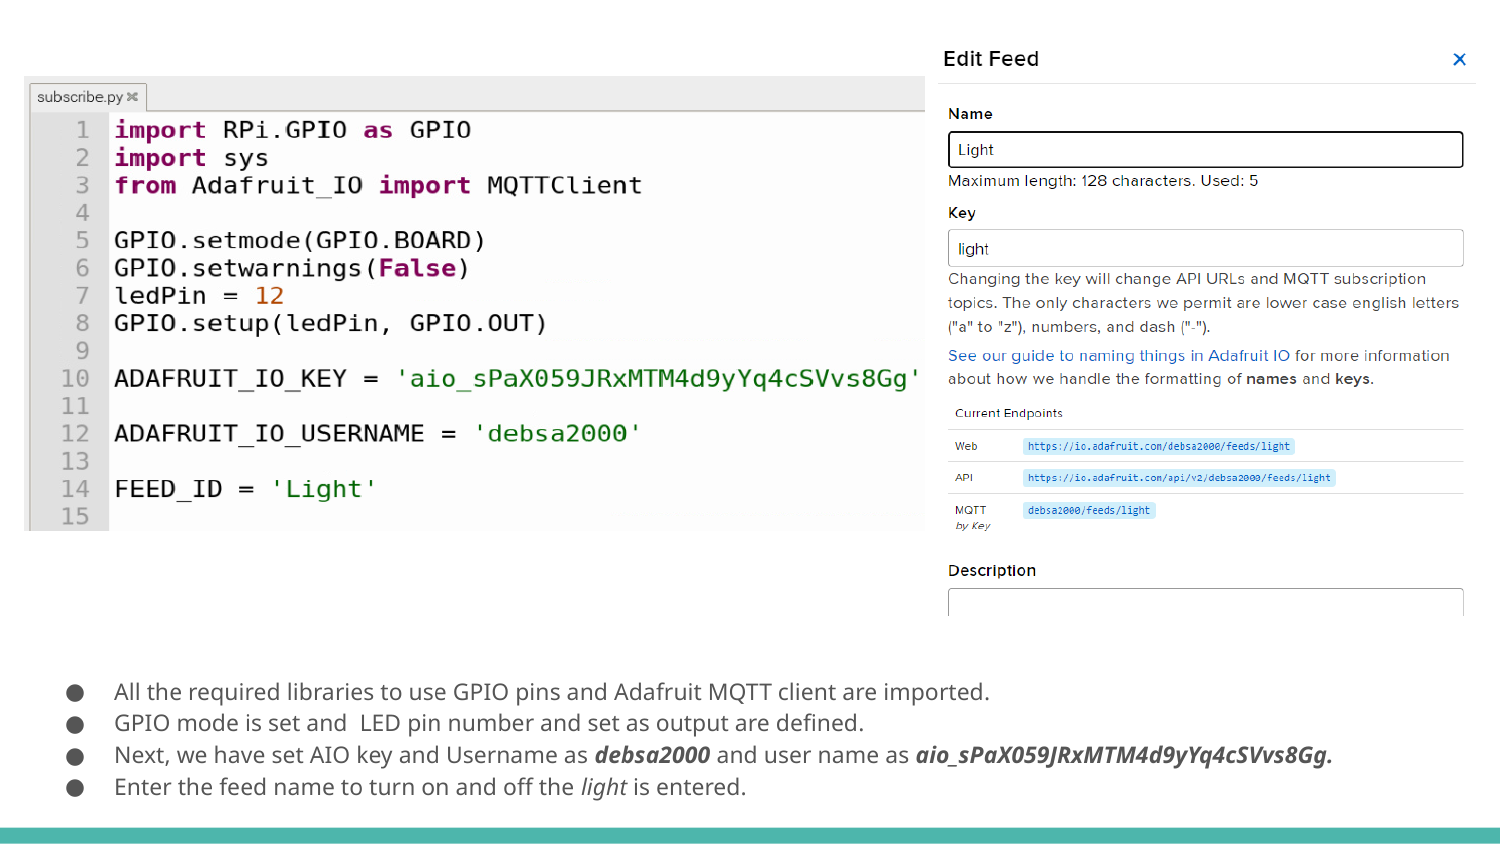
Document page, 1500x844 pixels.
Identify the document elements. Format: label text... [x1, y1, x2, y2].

picture [937, 42, 1476, 617]
picture [23, 76, 925, 531]
text_box All the required libraries to use GPIO pins and Adafruit MQTT client are imported. GPIO mode is set and LED pin number and set as output are defined. Next, we have set AIO key and Username as debsa2000 and user name as aio_sPaX059JRxMTM4d9yYq4cSVvs8Gg. Enter the feed name to turn on and off the light is entered. [24, 658, 1476, 815]
